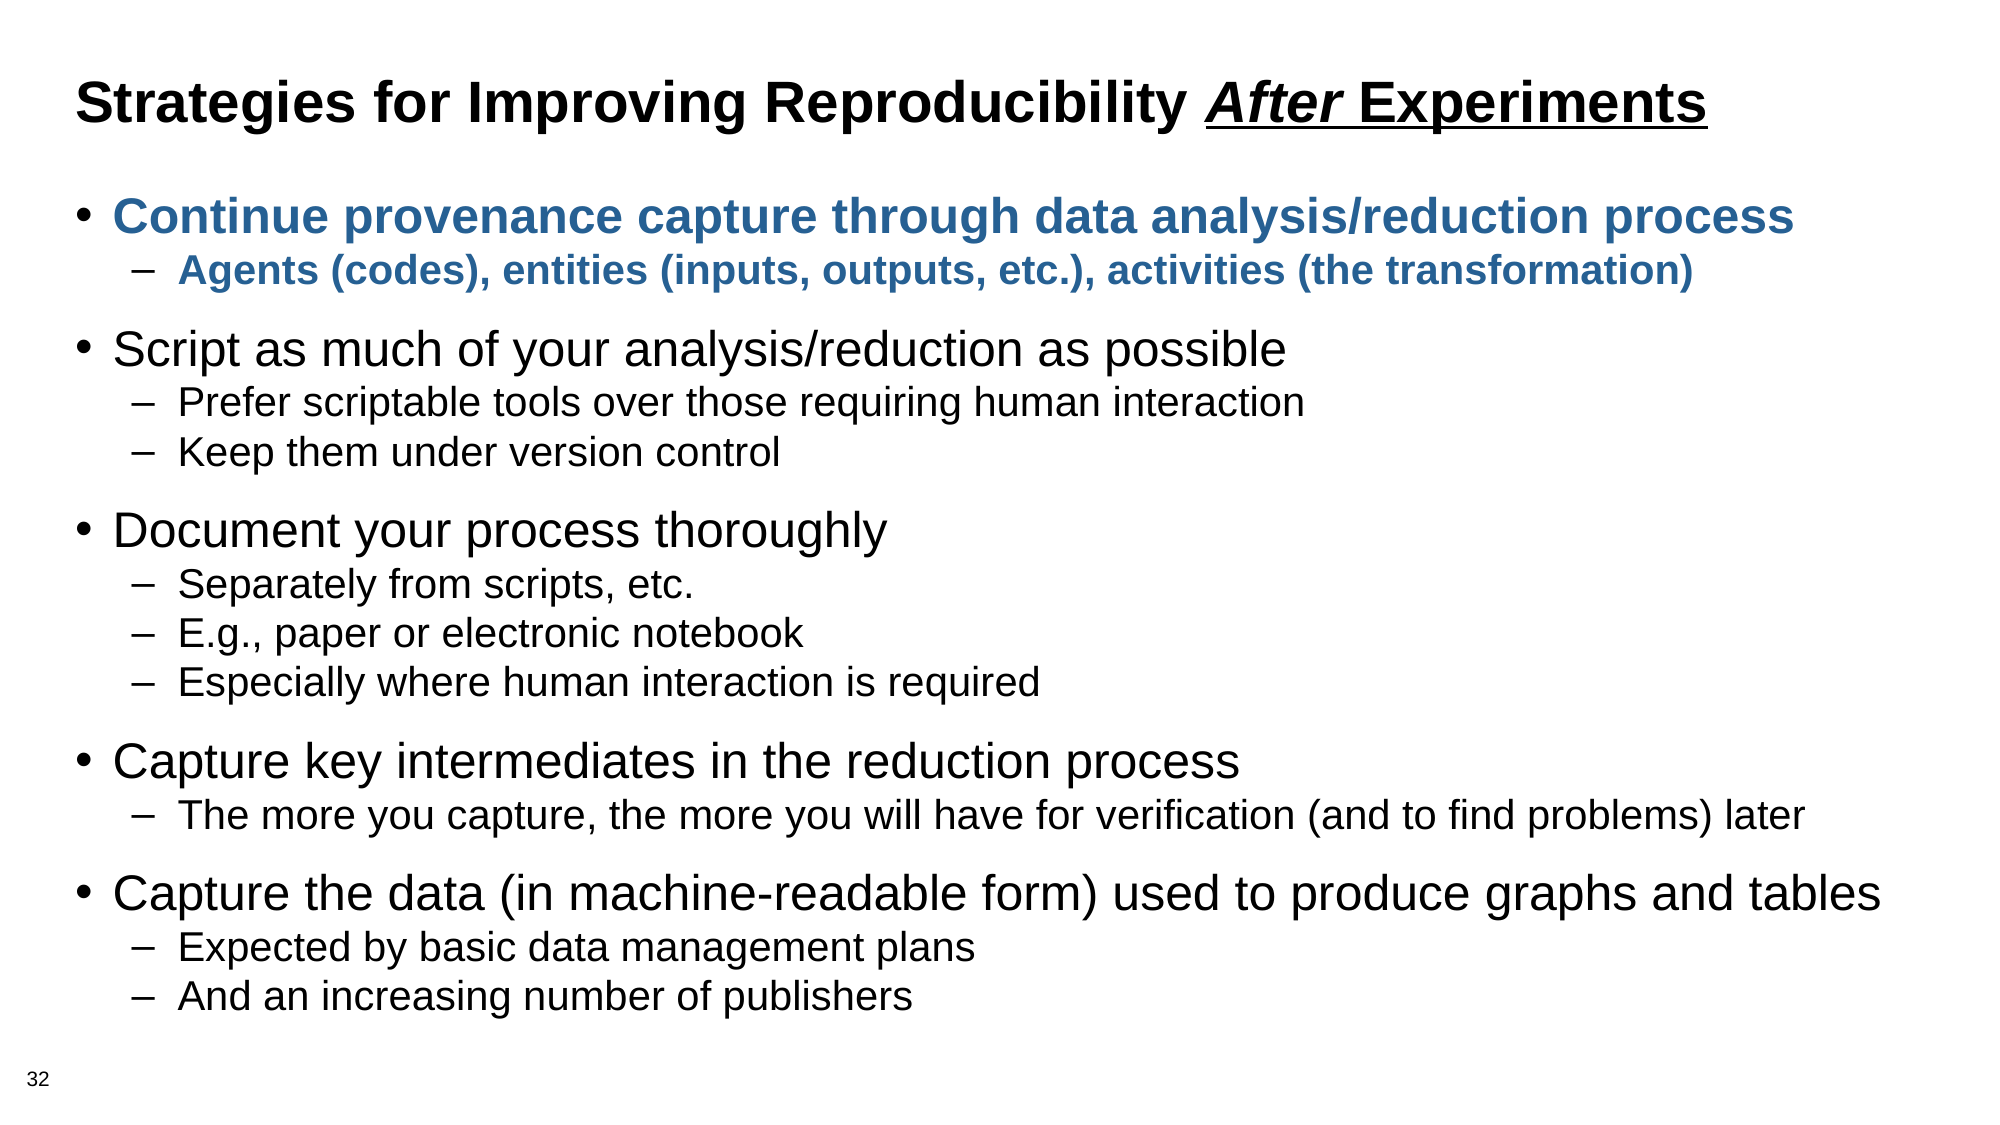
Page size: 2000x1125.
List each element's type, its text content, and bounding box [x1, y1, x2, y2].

title Strategies for Improving Reproducibility After Experiments [59, 67, 1926, 182]
list Continue provenance capture through data analysis/reduction process Agents (codes), entities (inputs, outputs, etc.), activities (the transformation) Script as much of your analysis/reduction as possible Prefer scriptable tools over those requiring human interaction Keep them under version control Document your process thoroughly Separately from scripts, etc. E.g., paper or electronic notebook Especially where human interaction is required Capture key intermediates in the reduction process The more you capture, the more you will have for verification (and to find problems) later Capture the data (in machine-readable form) used to produce graphs and tables Expected by basic data management plans And an increasing number of publishers [59, 182, 1926, 848]
